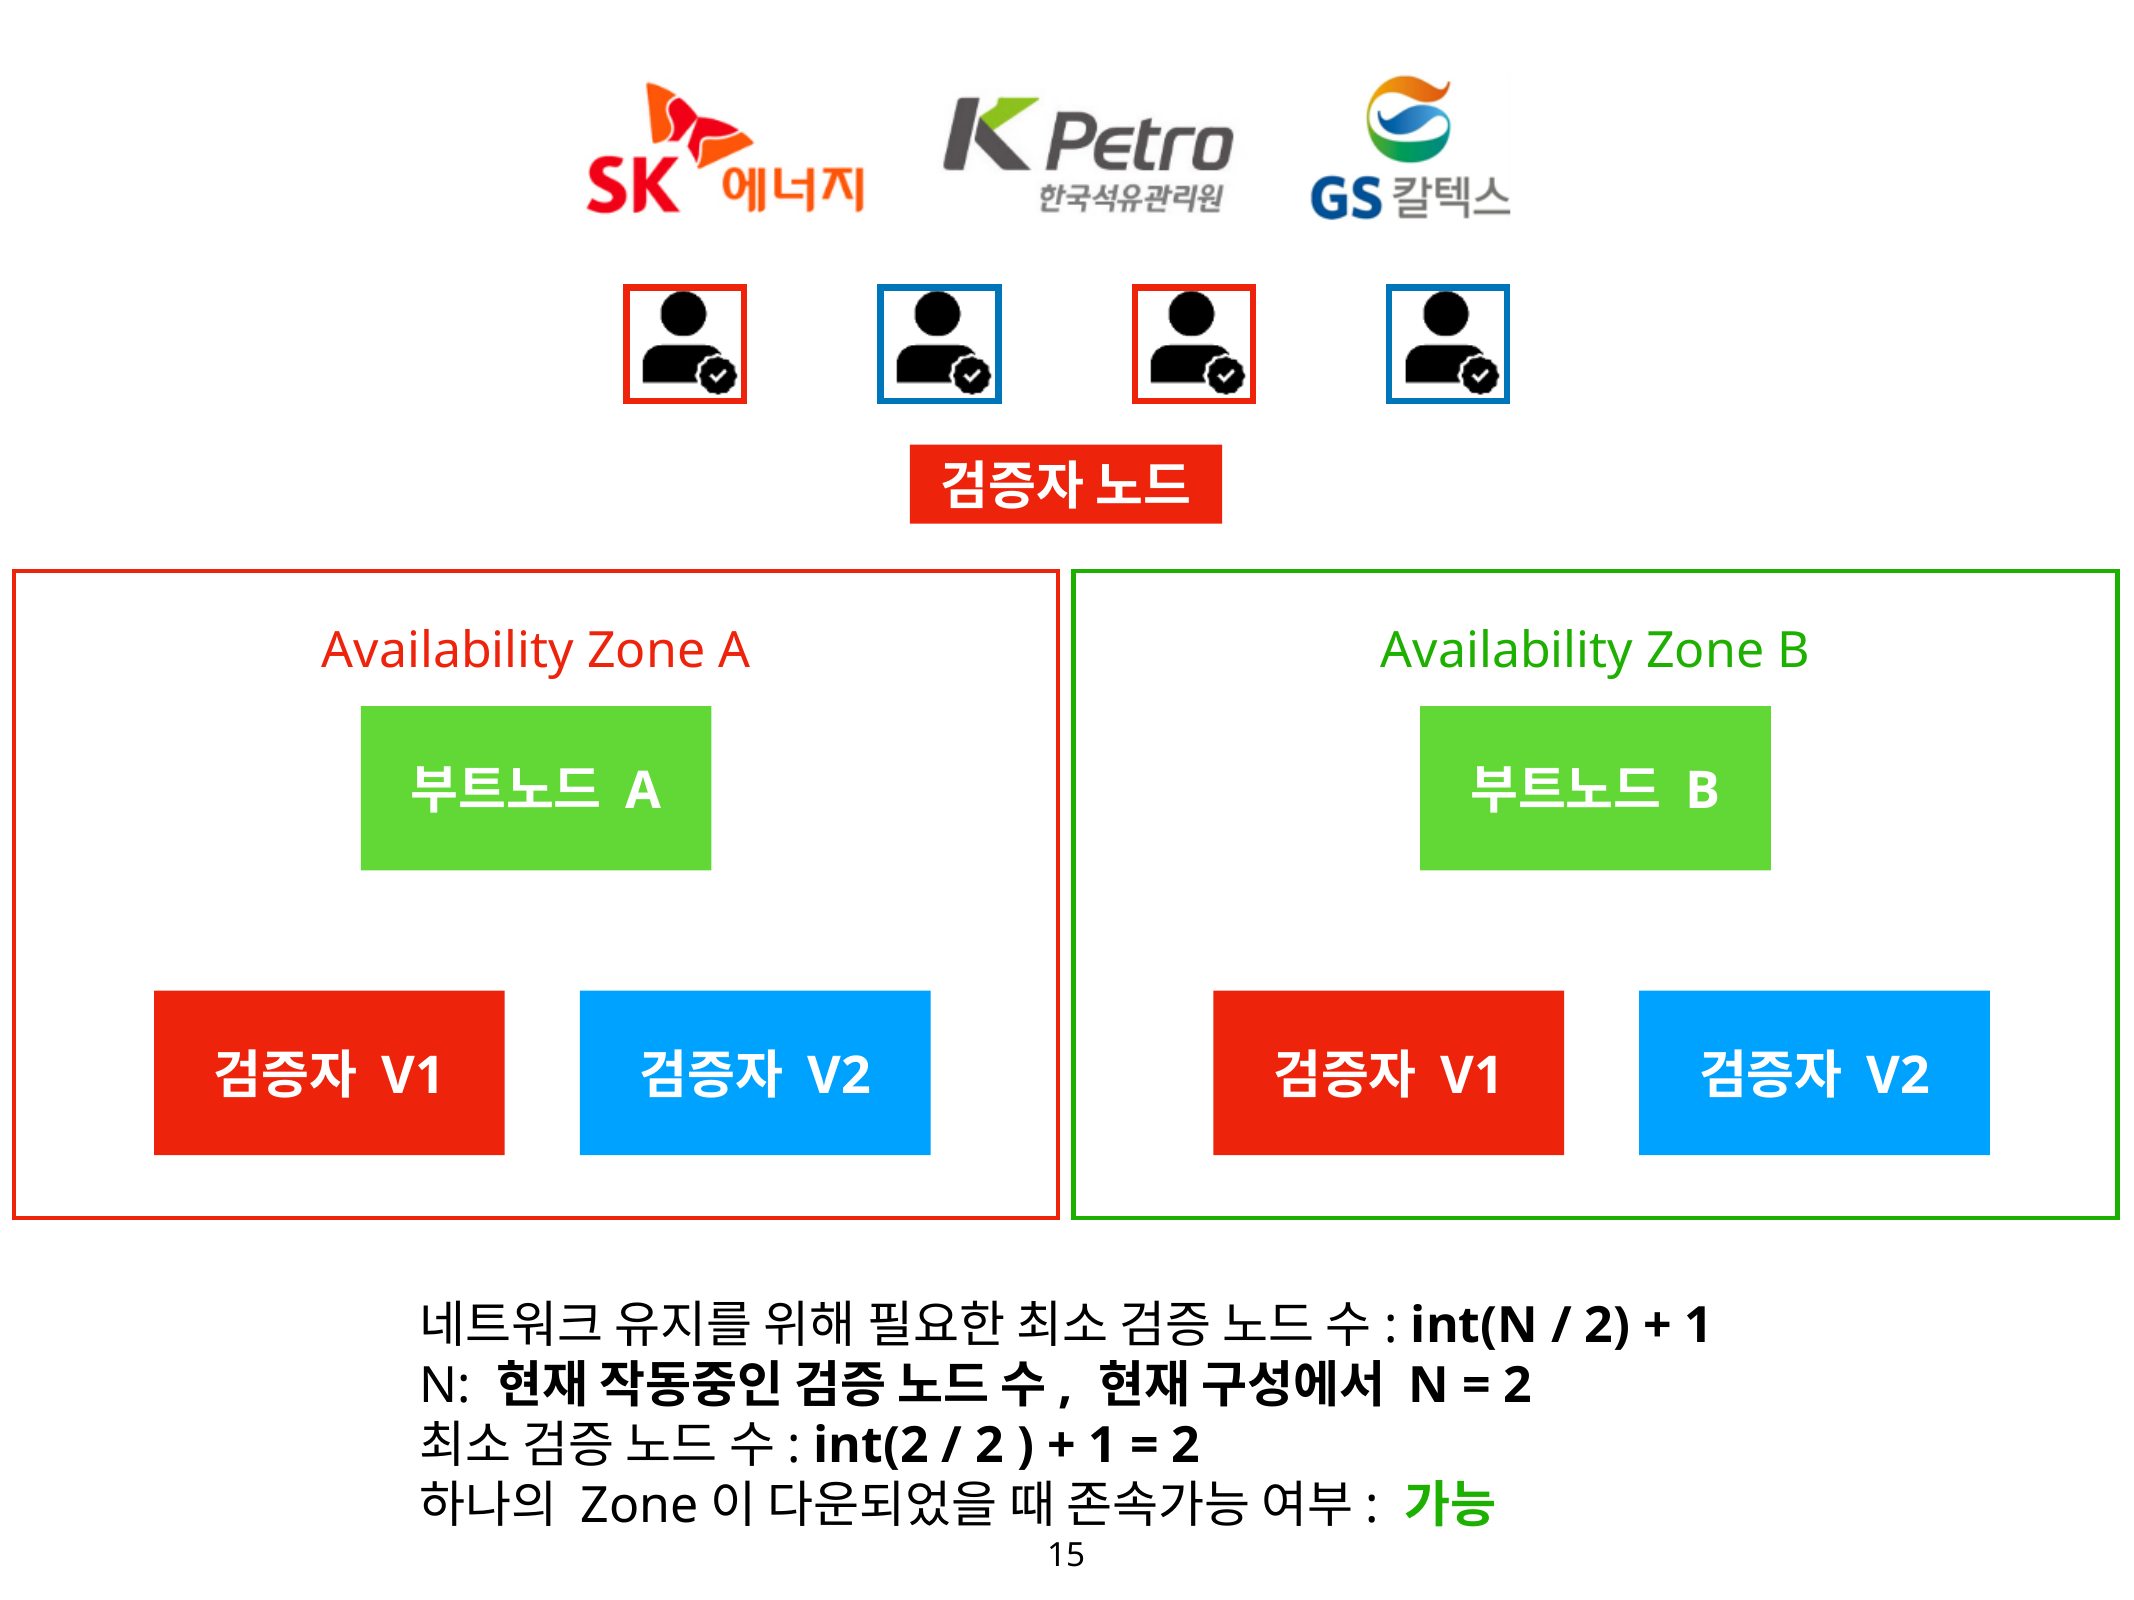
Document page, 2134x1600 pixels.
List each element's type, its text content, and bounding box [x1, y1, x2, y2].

text_box 네트워크 유지를 위해 필요한 최소 검증 노드 수: int(N / 2) + 1 N: 현재 작동중인 검증 노드 수, 현재 구성에서 N = 2 최소 검증 노드 수: int(2 / 2 ) + 1 = 2 하나의 Zone이 다운되었을 때 존속가능 여부: 가능 [411, 1284, 1722, 1541]
text_box 검증자 V2 [1639, 990, 1990, 1156]
text_box [1073, 570, 2118, 1218]
text_box Availability Zone B [1327, 609, 1864, 687]
slide_number 15 [1037, 1524, 1095, 1579]
text_box 검증자 노드 [909, 444, 1223, 524]
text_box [13, 570, 1059, 1218]
text_box 부트노드 B [1420, 706, 1771, 871]
picture [1137, 290, 1250, 398]
picture [883, 290, 996, 398]
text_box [434, 22, 1526, 274]
picture [629, 290, 742, 398]
text_box 검증자 V1 [1213, 990, 1565, 1156]
picture [1391, 290, 1505, 398]
